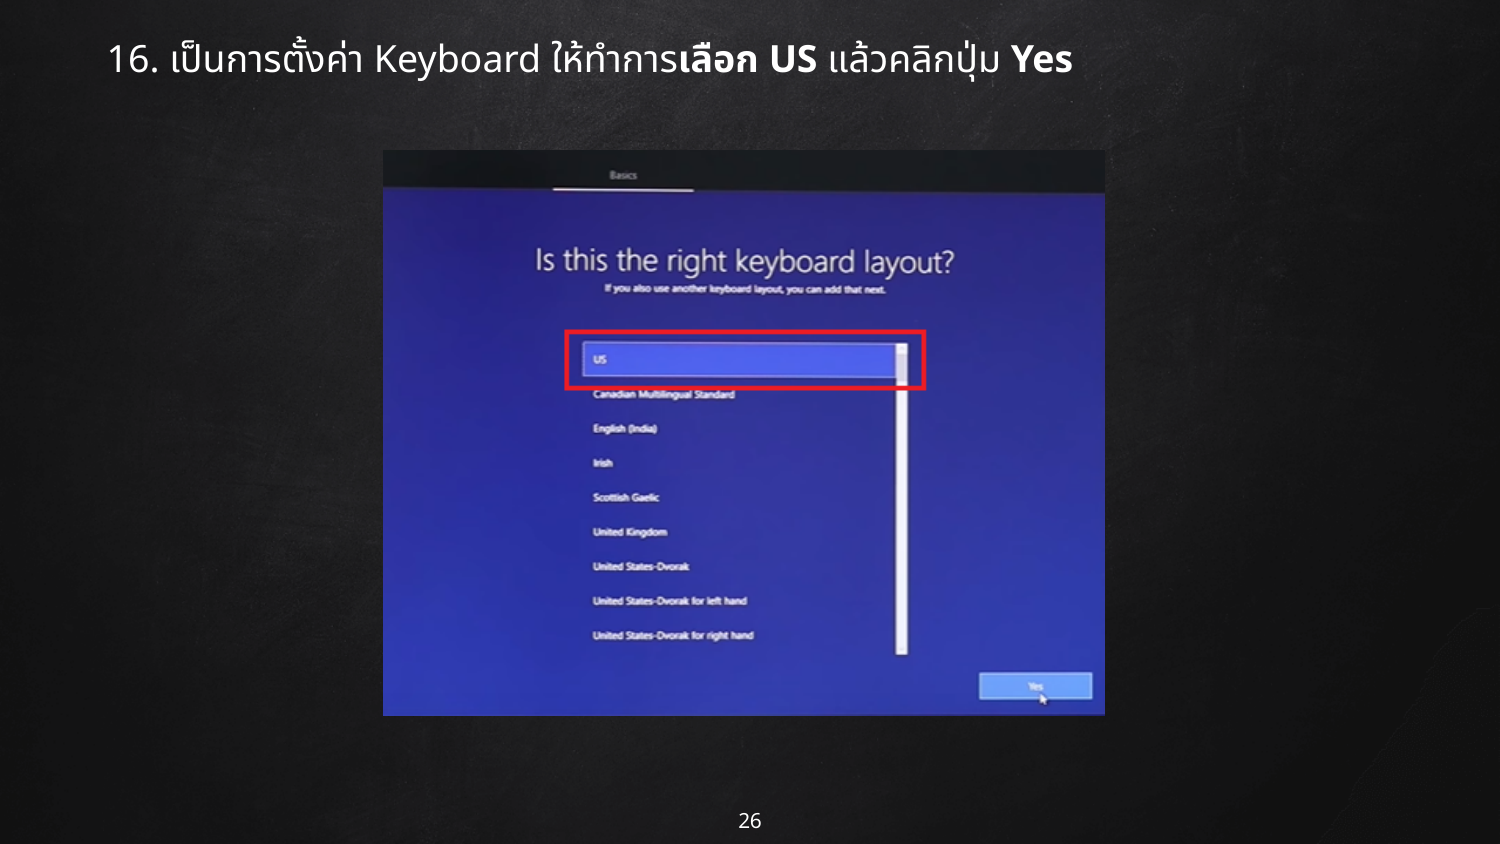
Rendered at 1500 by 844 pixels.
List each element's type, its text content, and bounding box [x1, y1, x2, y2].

slide_number 26 [705, 792, 795, 844]
picture [383, 149, 1105, 717]
picture [0, 0, 1500, 844]
list 16. เป็นการตั้งค่า Keyboard ให้ทำการเลือก US แล้วคลิกปุ่ม Yes [75, 20, 1425, 800]
